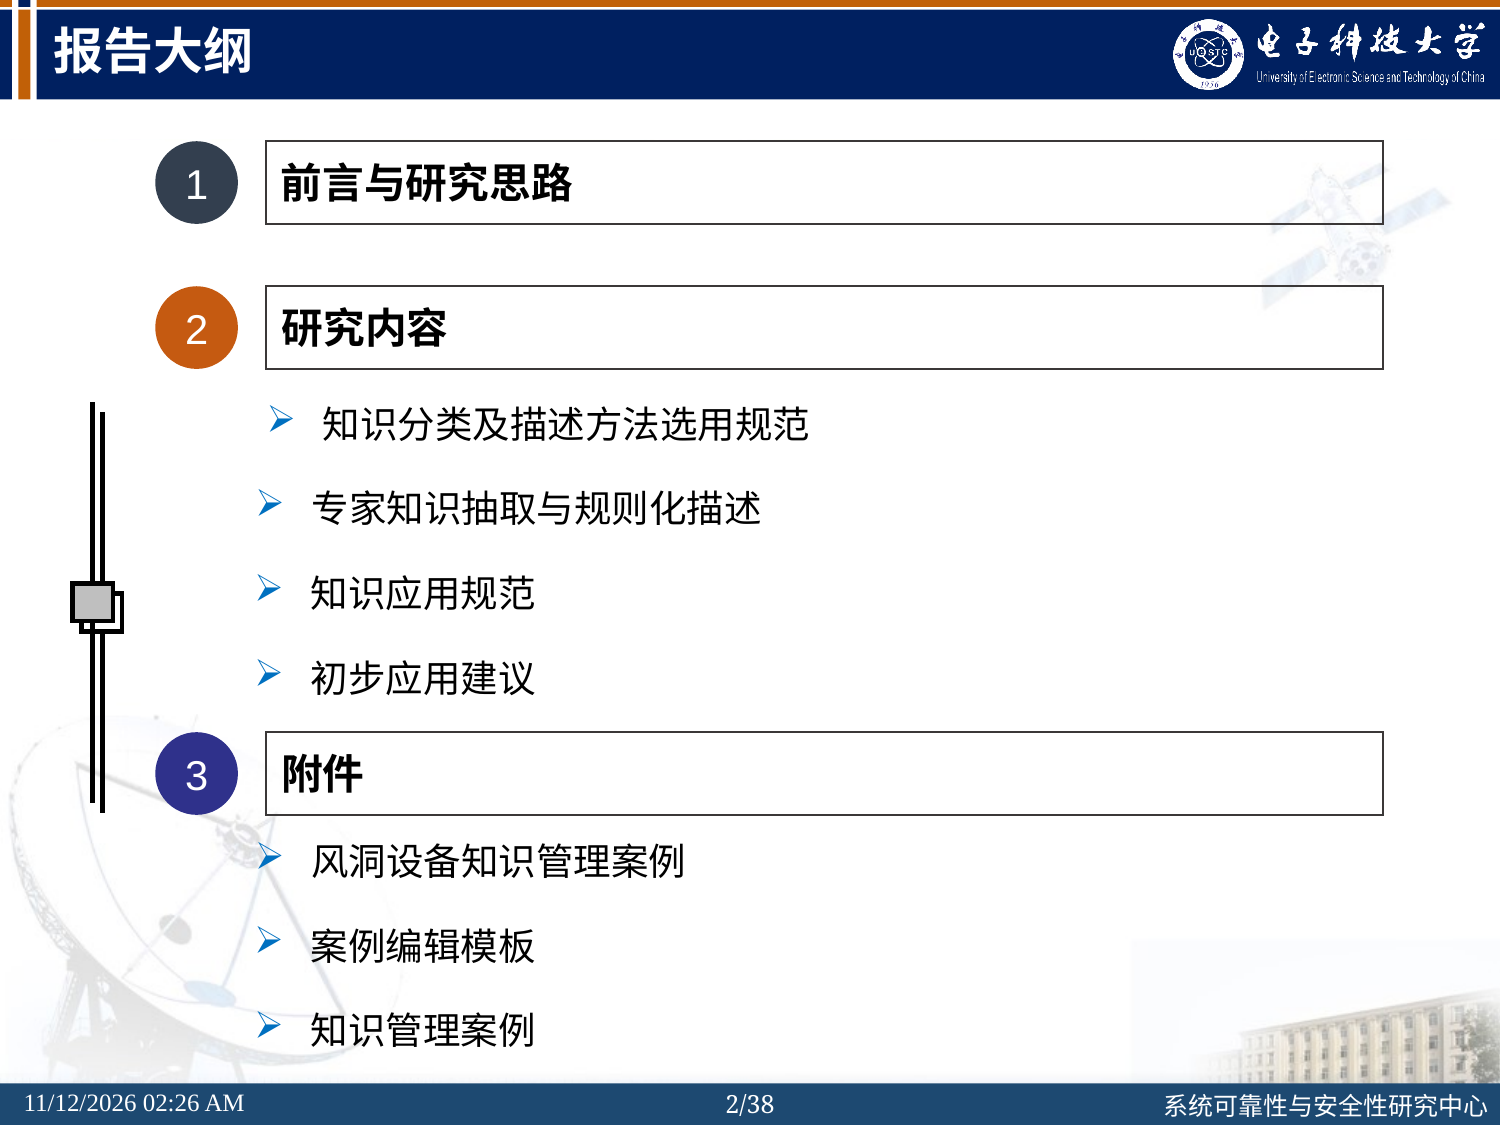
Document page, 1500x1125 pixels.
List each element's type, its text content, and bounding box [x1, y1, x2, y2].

text_box 知识管理案例 [239, 999, 551, 1060]
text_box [155, 732, 1383, 815]
text_box 初步应用建议 [239, 647, 551, 707]
text_box [81, 622, 90, 632]
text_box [155, 141, 1383, 224]
text_box [103, 583, 114, 622]
text_box 风洞设备知识管理案例 [240, 830, 702, 891]
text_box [155, 286, 1383, 369]
text_box 知识应用规范 [239, 562, 551, 623]
text_box 专家知识抽取与规则化描述 [240, 477, 777, 538]
picture [1369, 19, 1485, 90]
text_box [93, 583, 102, 622]
text_box [72, 583, 92, 622]
text_box [95, 622, 102, 632]
title 报告大纲 [38, 8, 1369, 99]
text_box [103, 593, 123, 632]
text_box 知识分类及描述方法选用规范 [251, 393, 826, 453]
picture [0, 140, 1500, 1083]
text_box 案例编辑模板 [239, 915, 551, 975]
